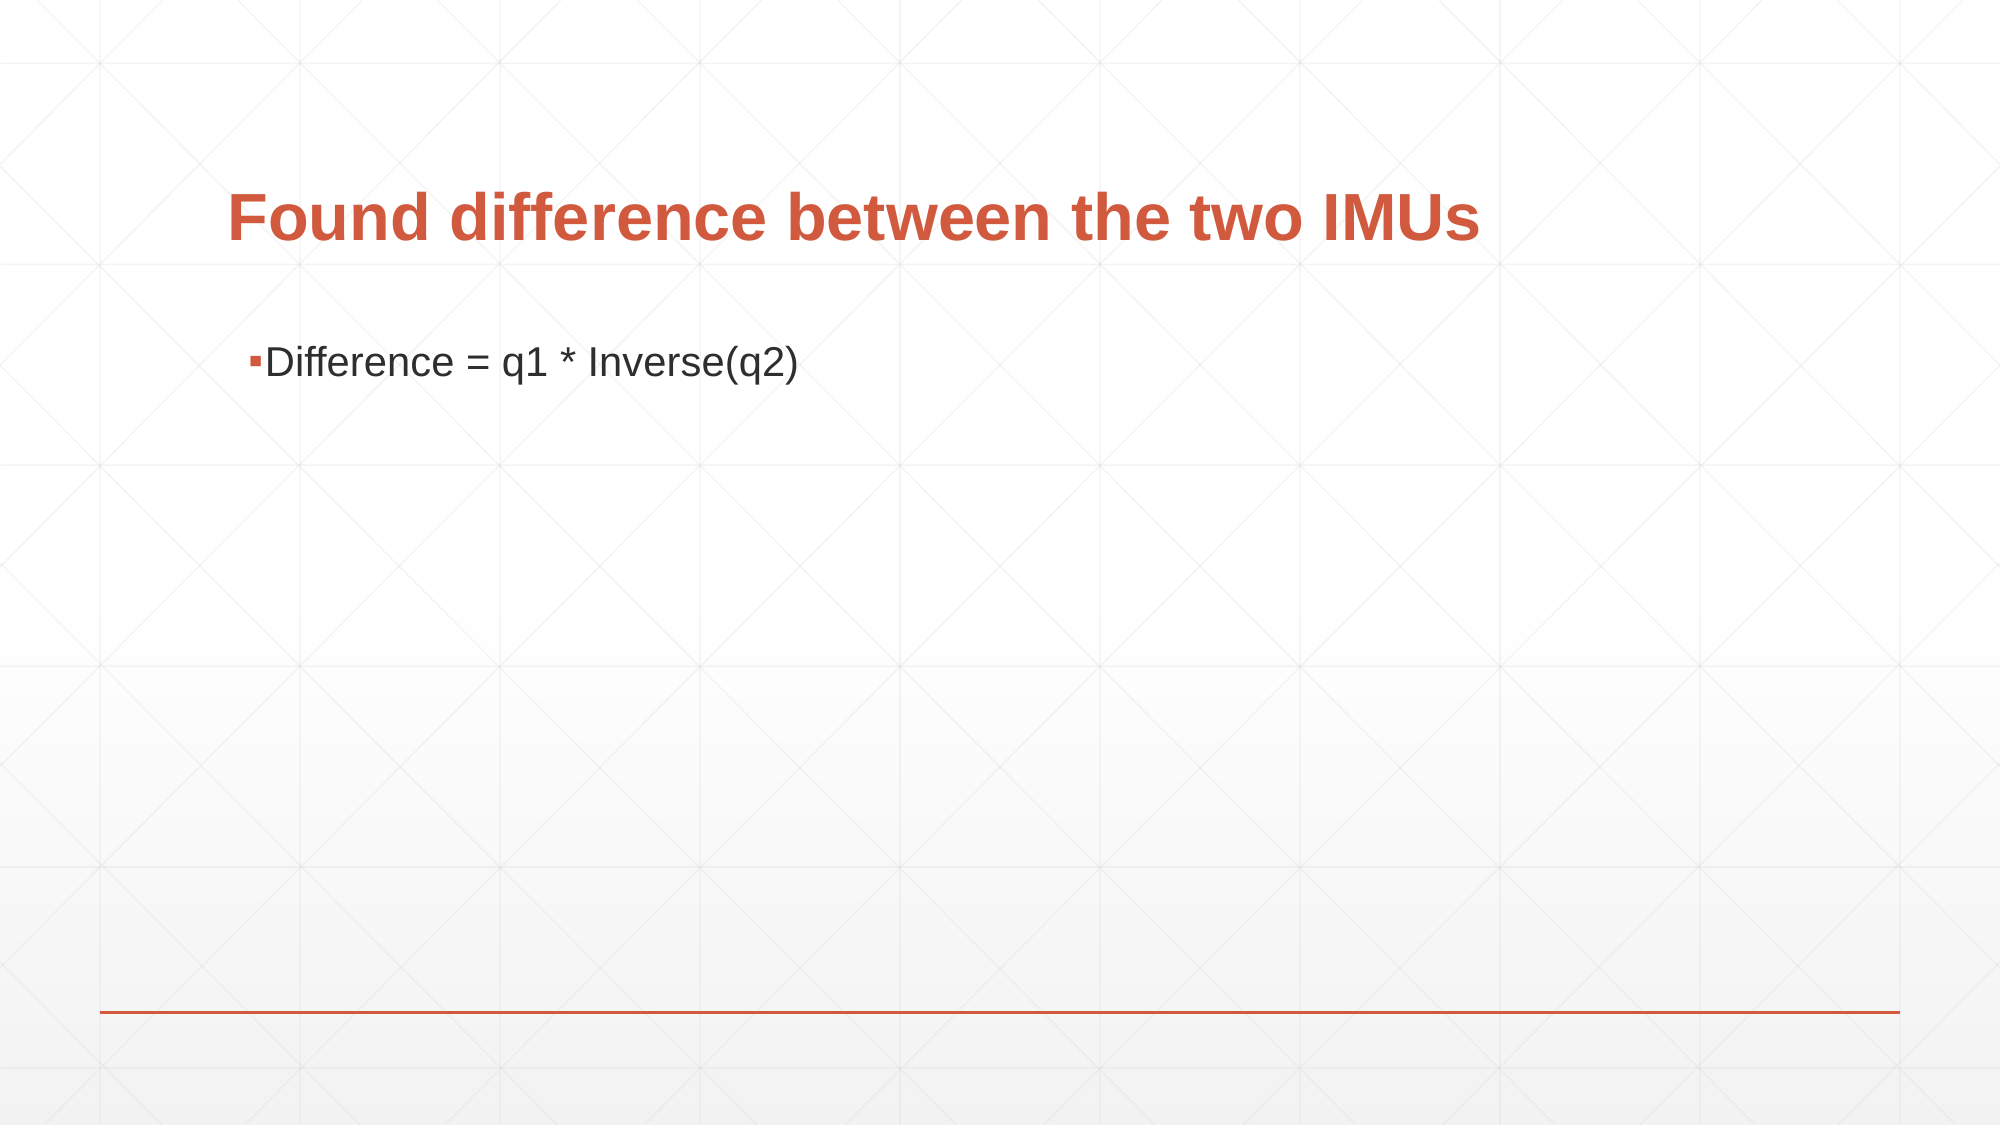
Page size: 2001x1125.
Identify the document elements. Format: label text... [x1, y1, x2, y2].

title Found difference between the two IMUs [212, 82, 1788, 271]
list Difference = q1 * Inverse(q2) [212, 324, 1788, 950]
